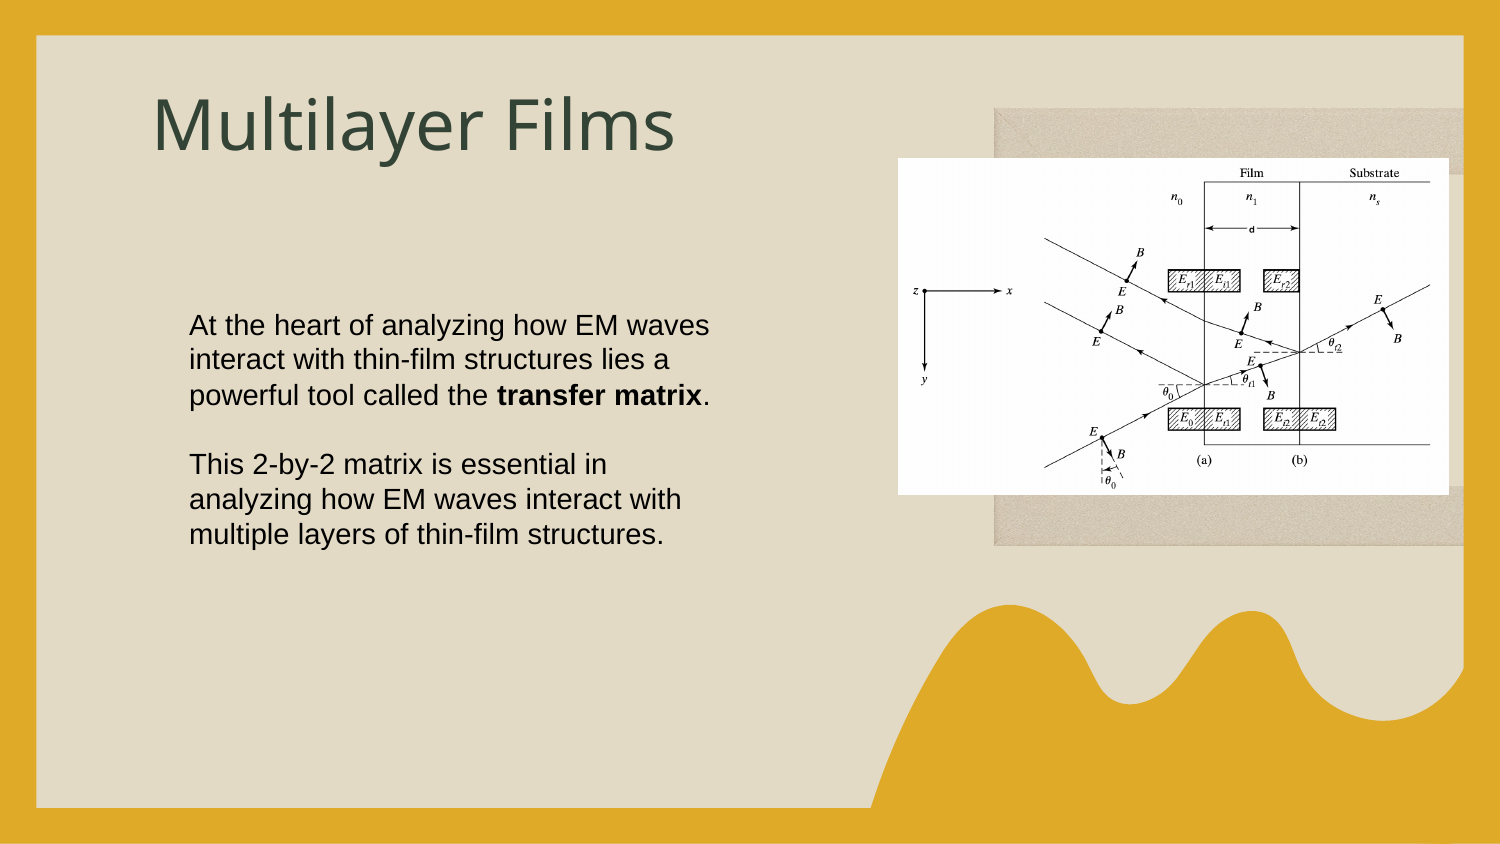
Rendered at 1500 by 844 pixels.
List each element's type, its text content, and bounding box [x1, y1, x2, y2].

picture [898, 88, 1463, 546]
text_box At the heart of analyzing how EM waves interact with thin-film structures lies a powerful tool called the transfer matrix. This 2-by-2 matrix is essential in analyzing how EM waves interact with multiple layers of thin-film structures. [174, 298, 750, 558]
title Multilayer Films [51, 64, 778, 159]
